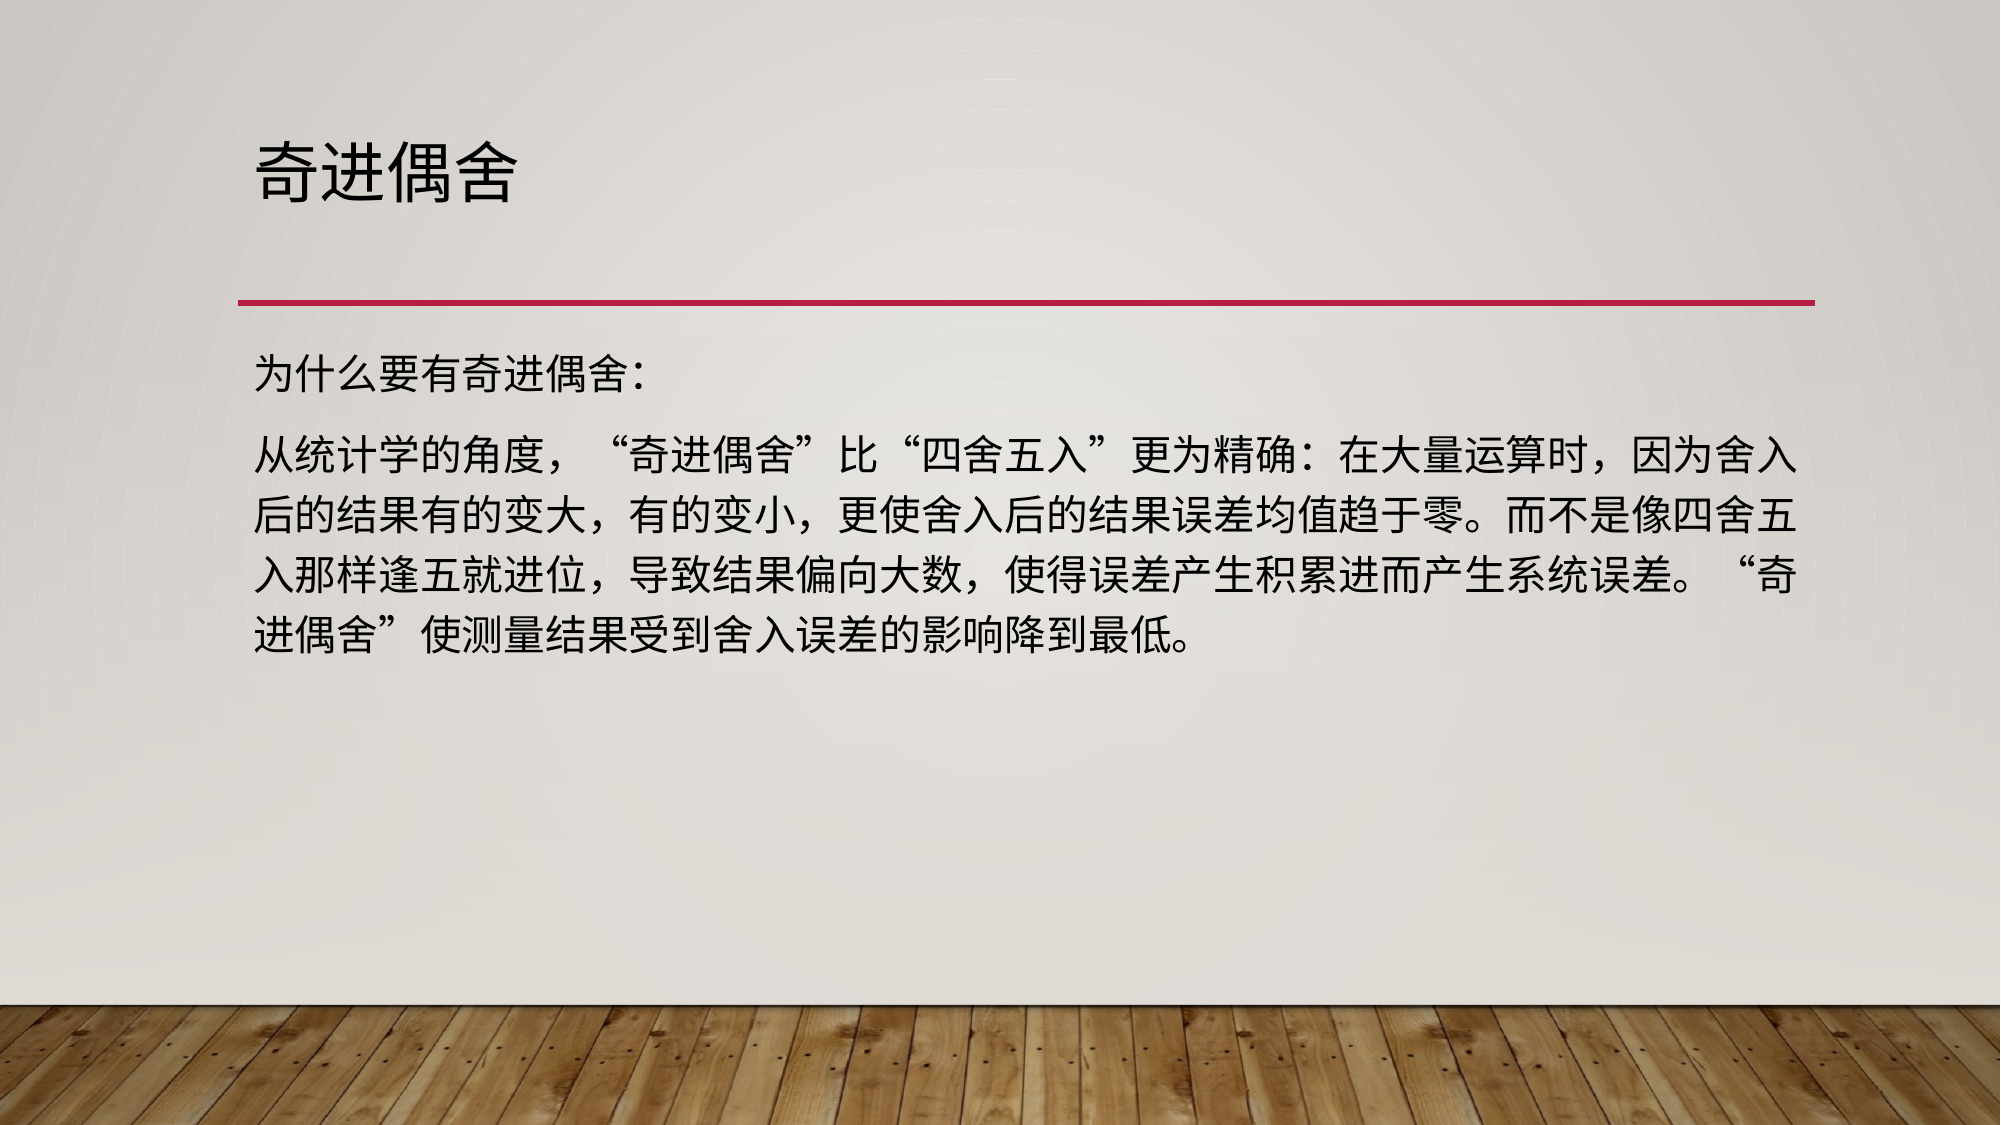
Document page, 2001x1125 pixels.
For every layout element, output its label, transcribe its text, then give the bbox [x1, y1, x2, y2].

title 奇进偶舍 [238, 131, 1814, 305]
list 为什么要有奇进偶舍： 从统计学的角度，“奇进偶舍”比“四舍五入”更为精确：在大量运算时，因为舍入后的结果有的变大，有的变小，更使舍入后的结果误差均值趋于零。而不是像四舍五入那样逢五就进位，导致结果偏向大数，使得误差产生积累进而产生系统误差。“奇进偶舍”使测量结果受到舍入误差的影响降到最低。 [238, 330, 1814, 897]
picture [0, 1005, 2000, 1125]
